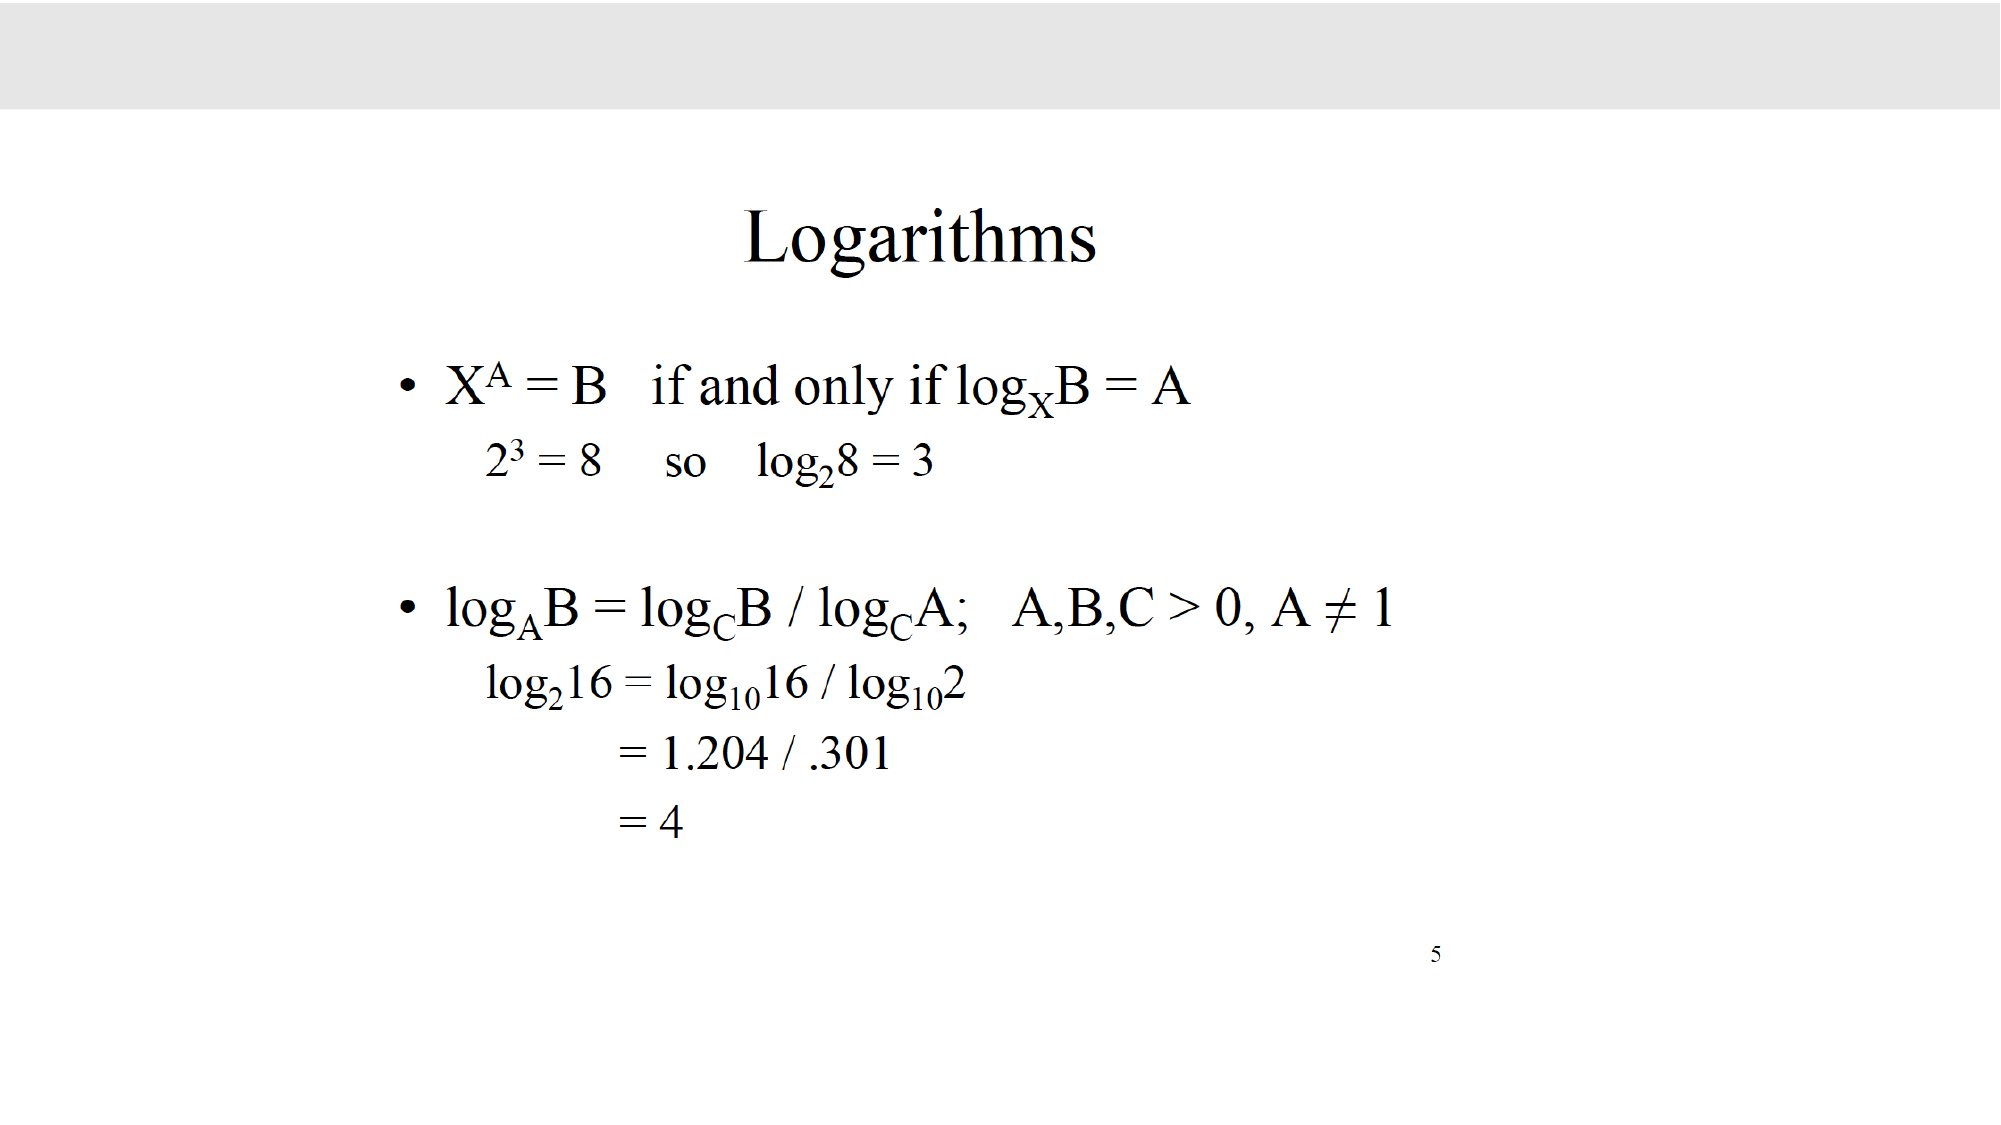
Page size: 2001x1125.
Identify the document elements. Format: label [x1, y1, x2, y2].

text_box [0, 2, 2000, 110]
picture [323, 143, 1599, 982]
